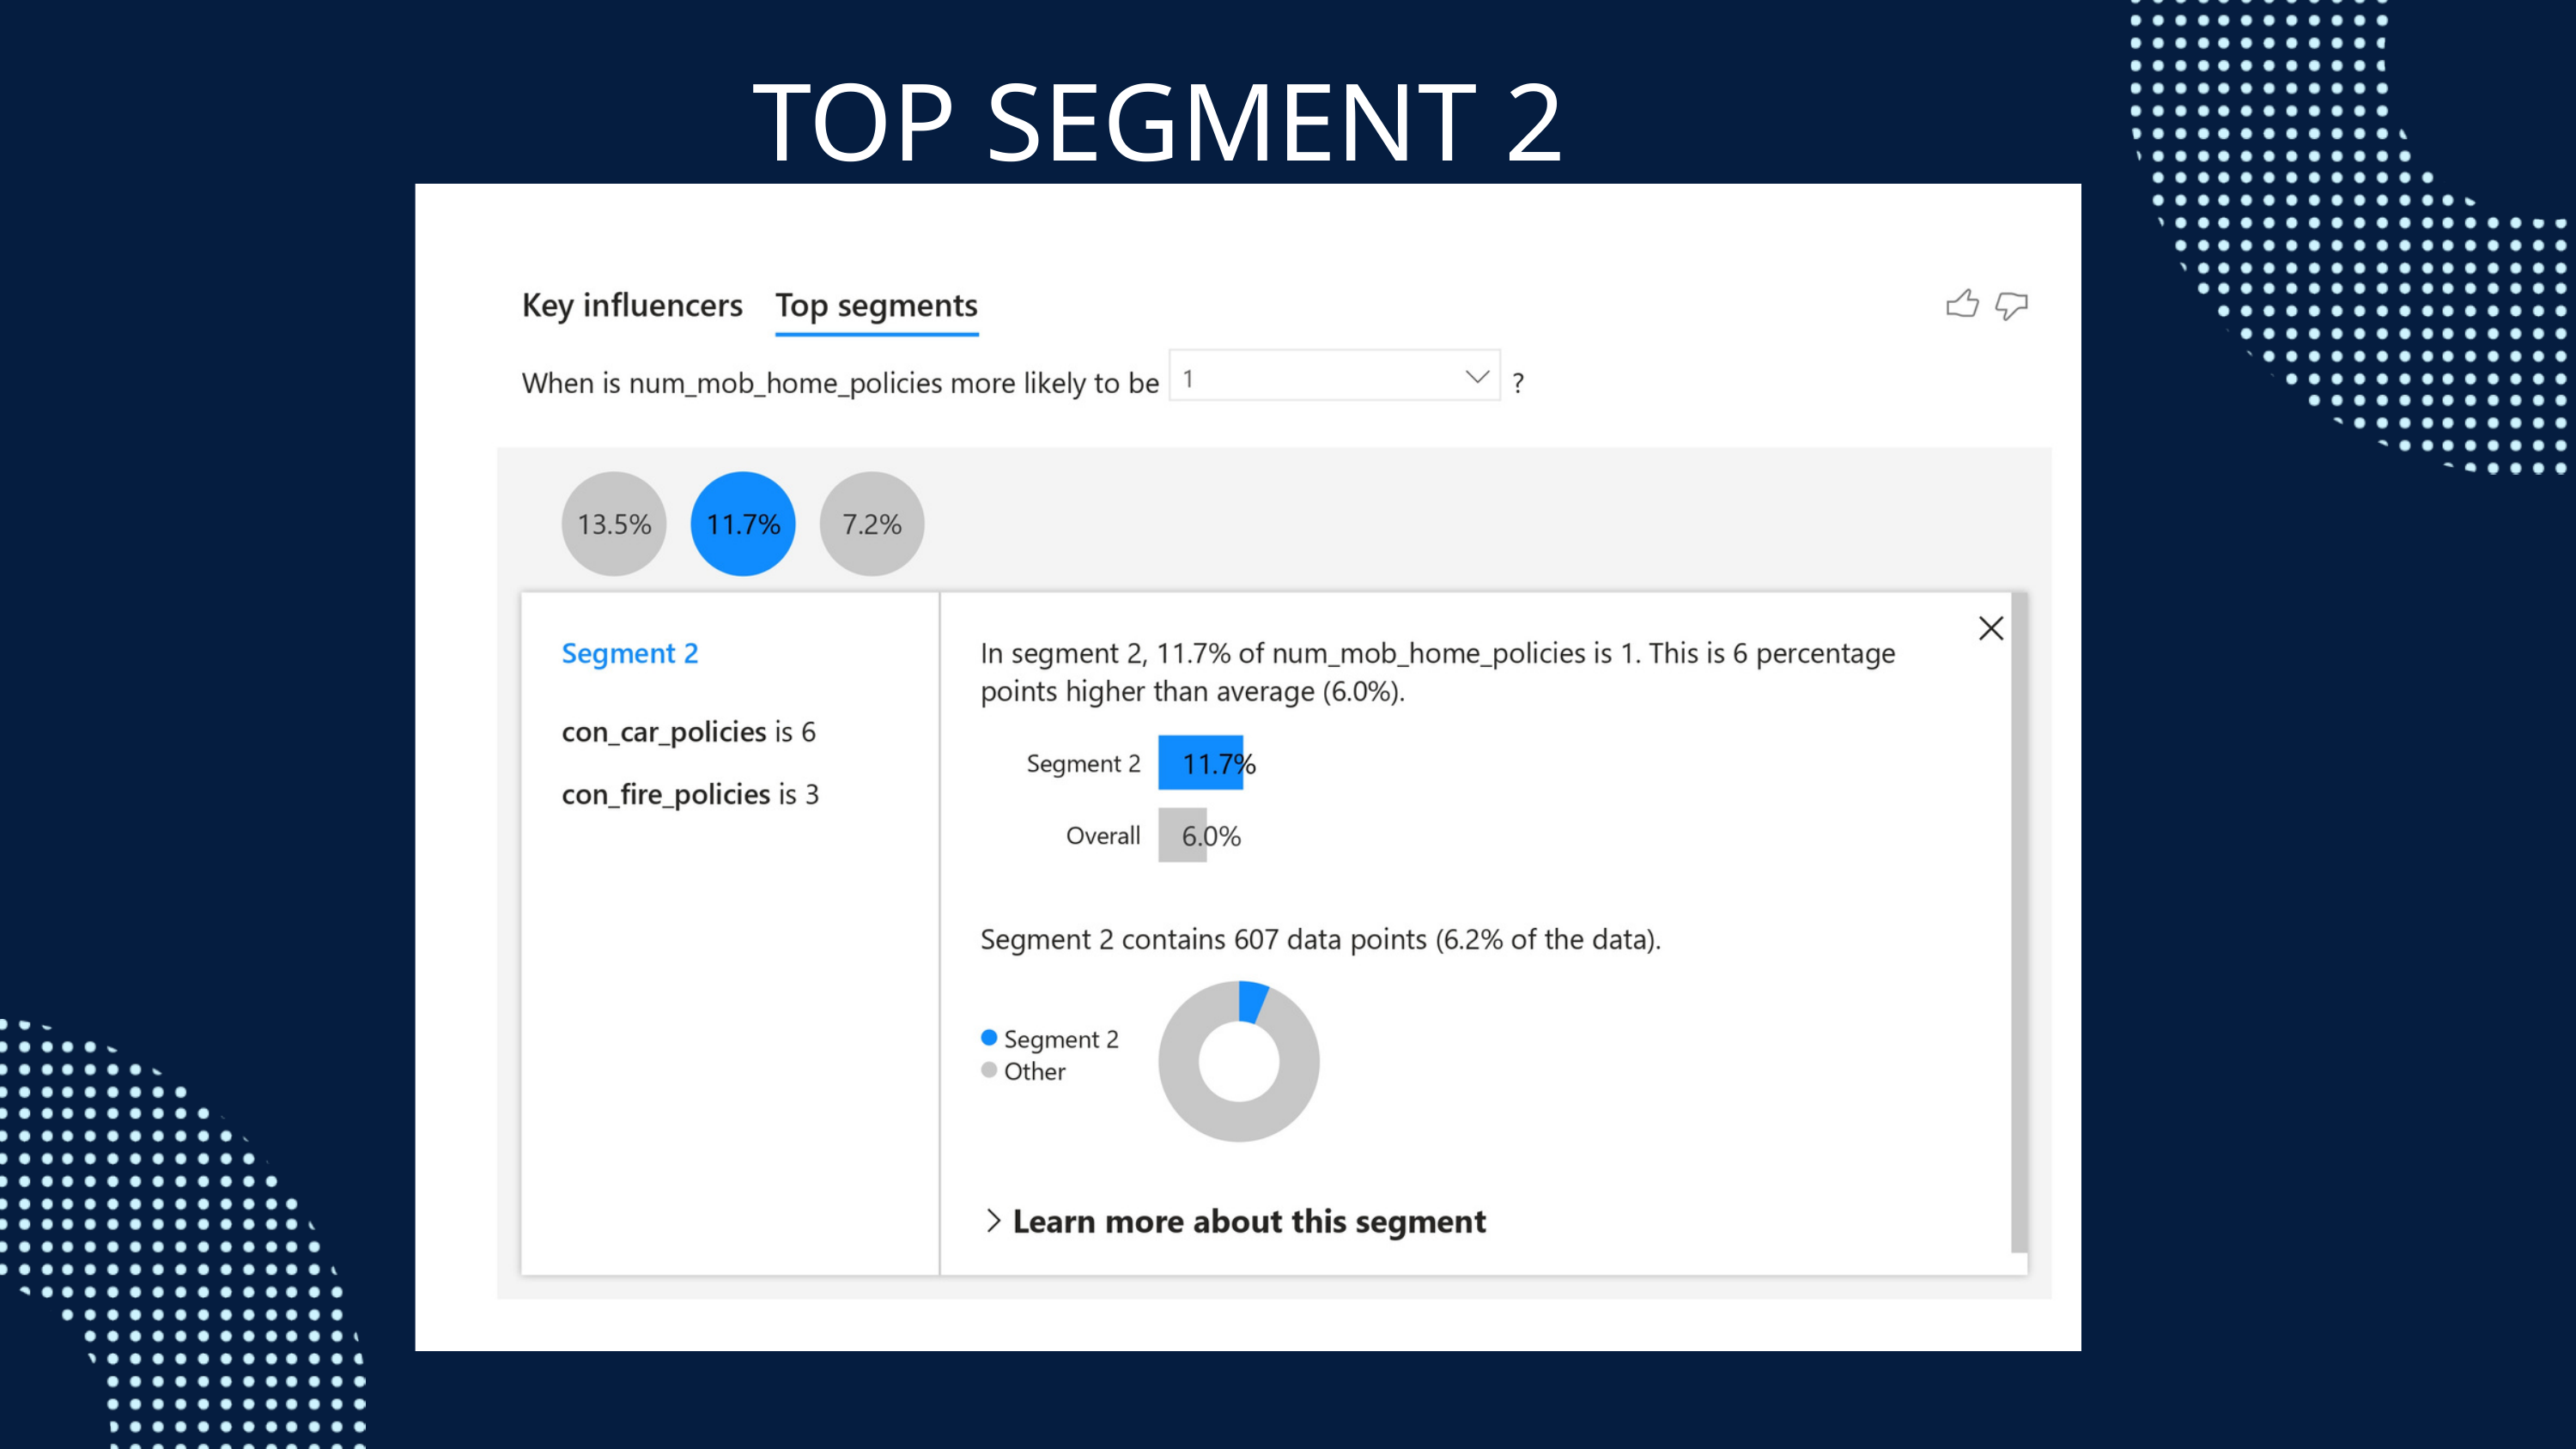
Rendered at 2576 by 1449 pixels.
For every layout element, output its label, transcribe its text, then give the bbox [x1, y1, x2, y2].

text_box [415, 184, 2082, 1351]
text_box [0, 1019, 366, 1449]
text_box [2130, 0, 2576, 53]
text_box [2130, 182, 2576, 475]
text_box TOP SEGMENT 2 [725, 53, 2576, 182]
